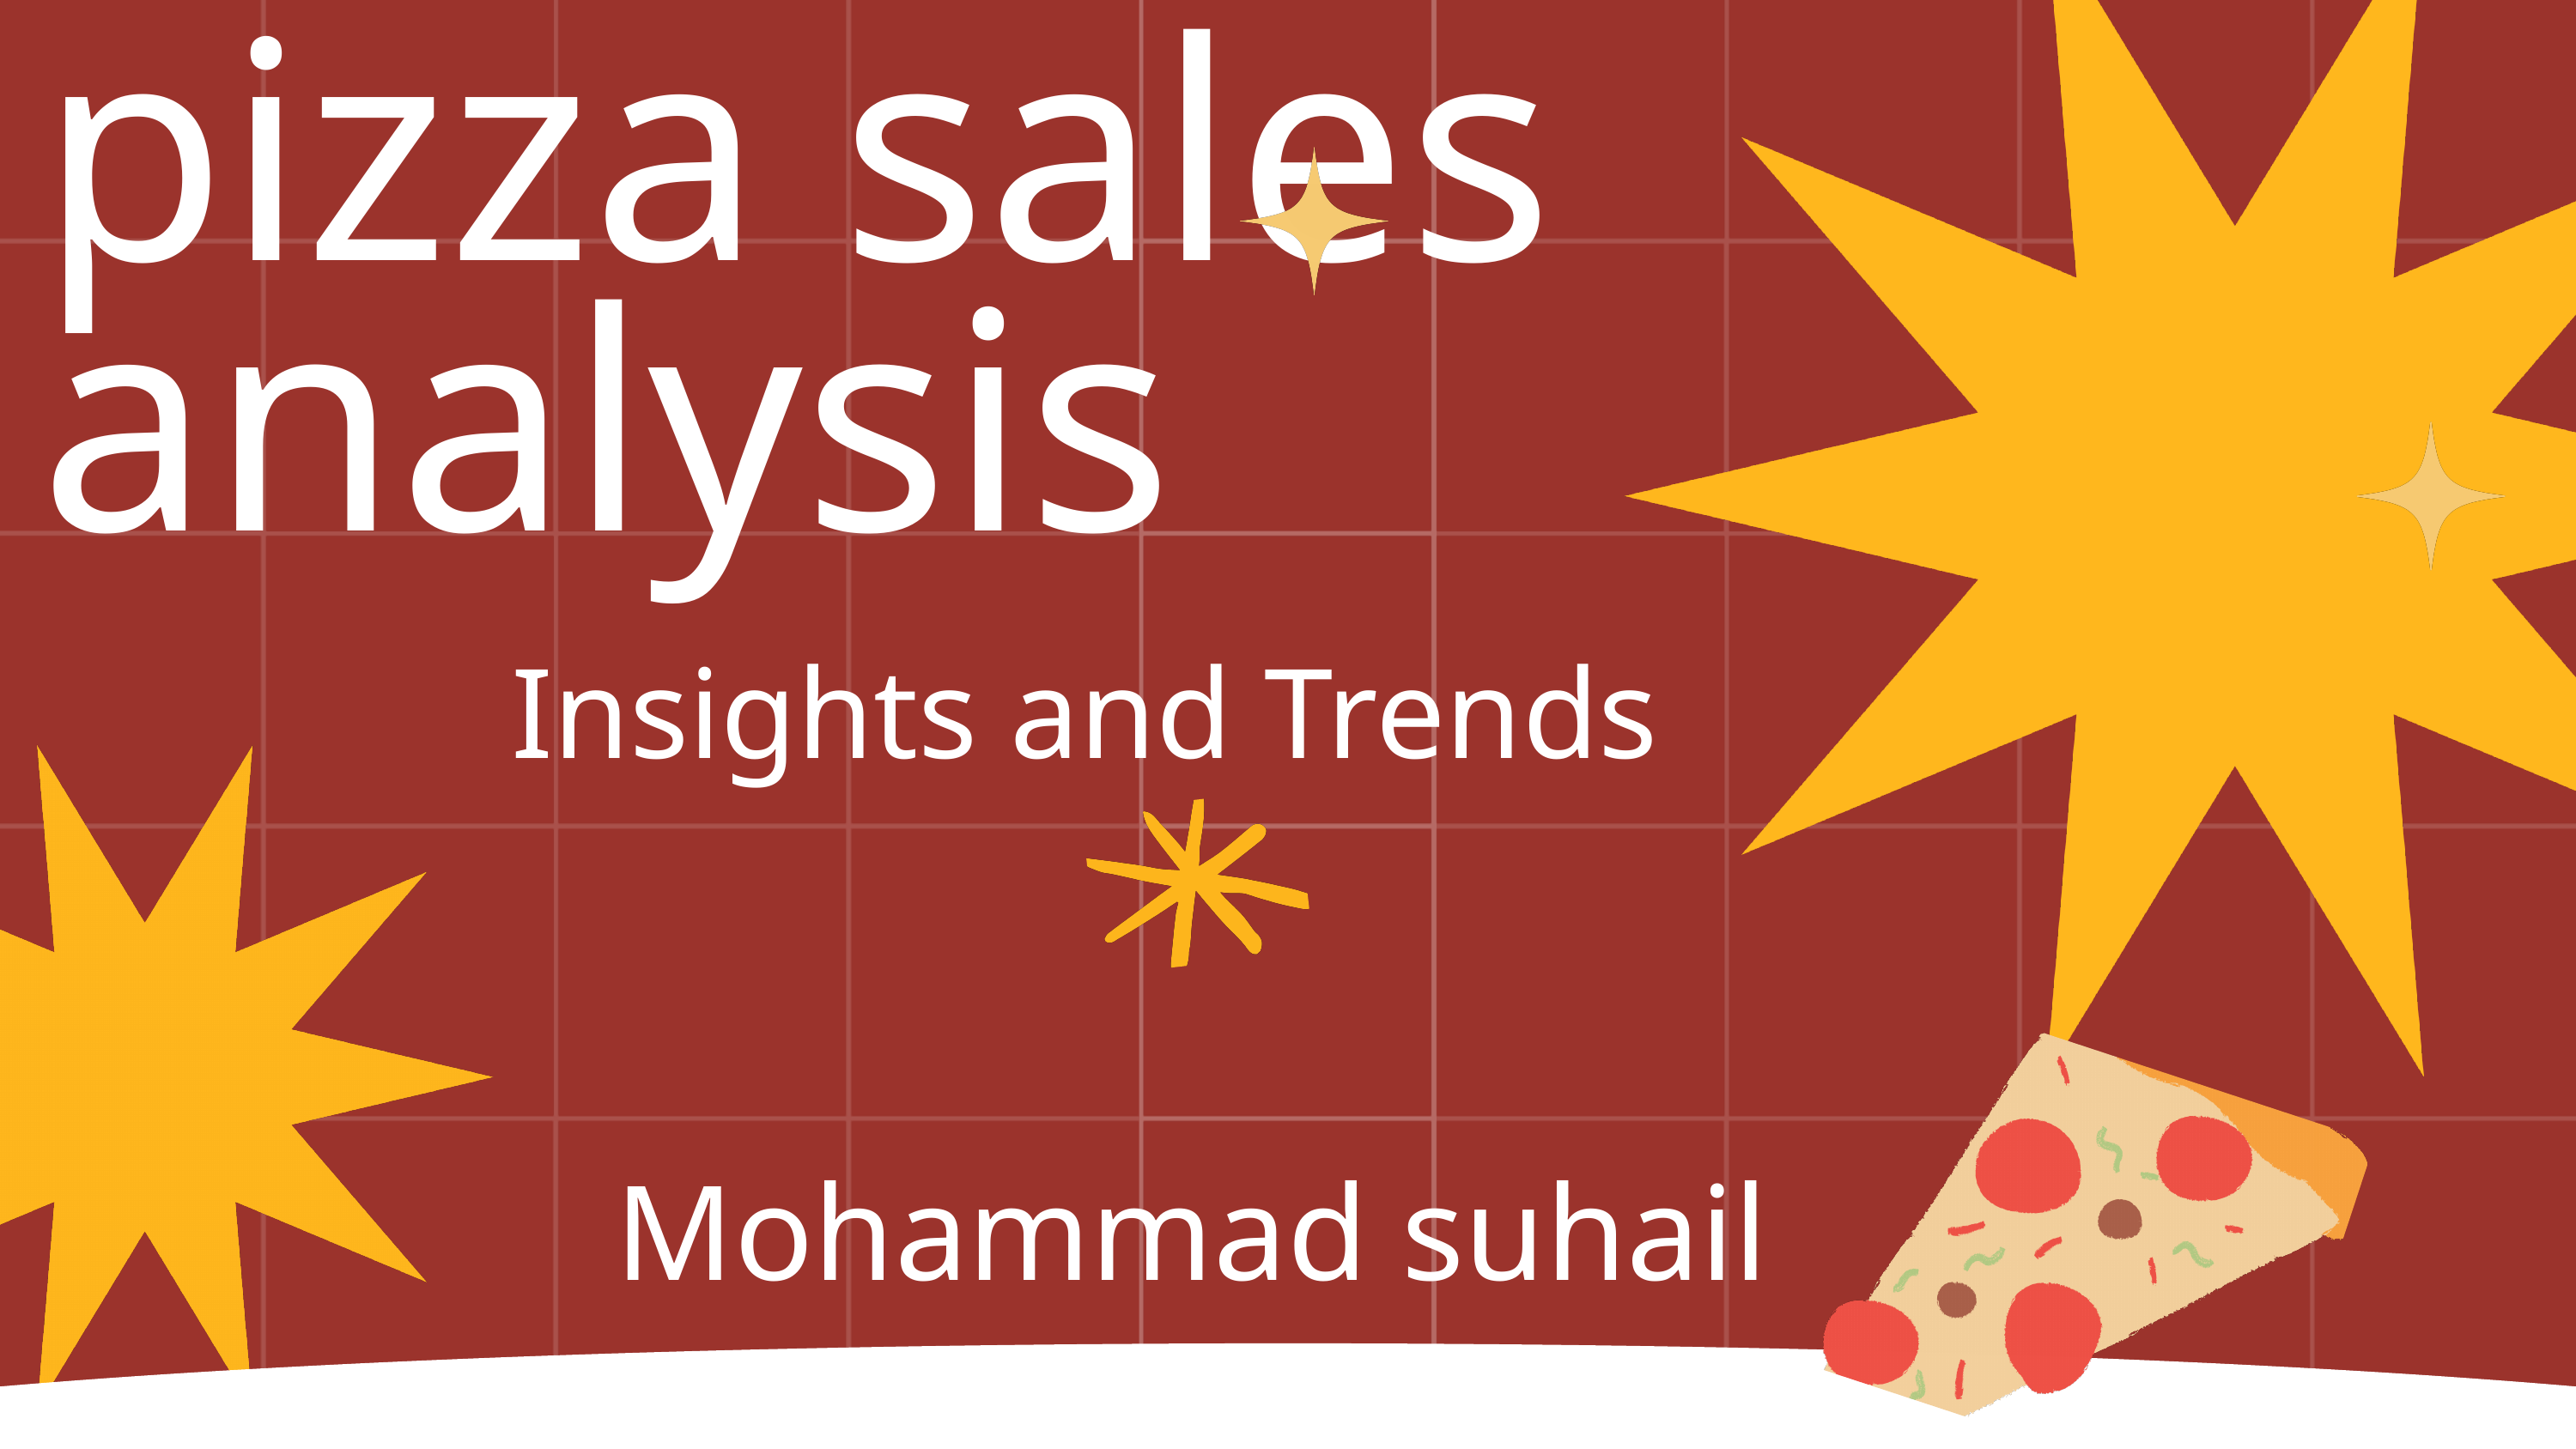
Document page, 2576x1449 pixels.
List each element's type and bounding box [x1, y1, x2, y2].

text_box [0, 1343, 2576, 1449]
text_box [0, 0, 2576, 1340]
